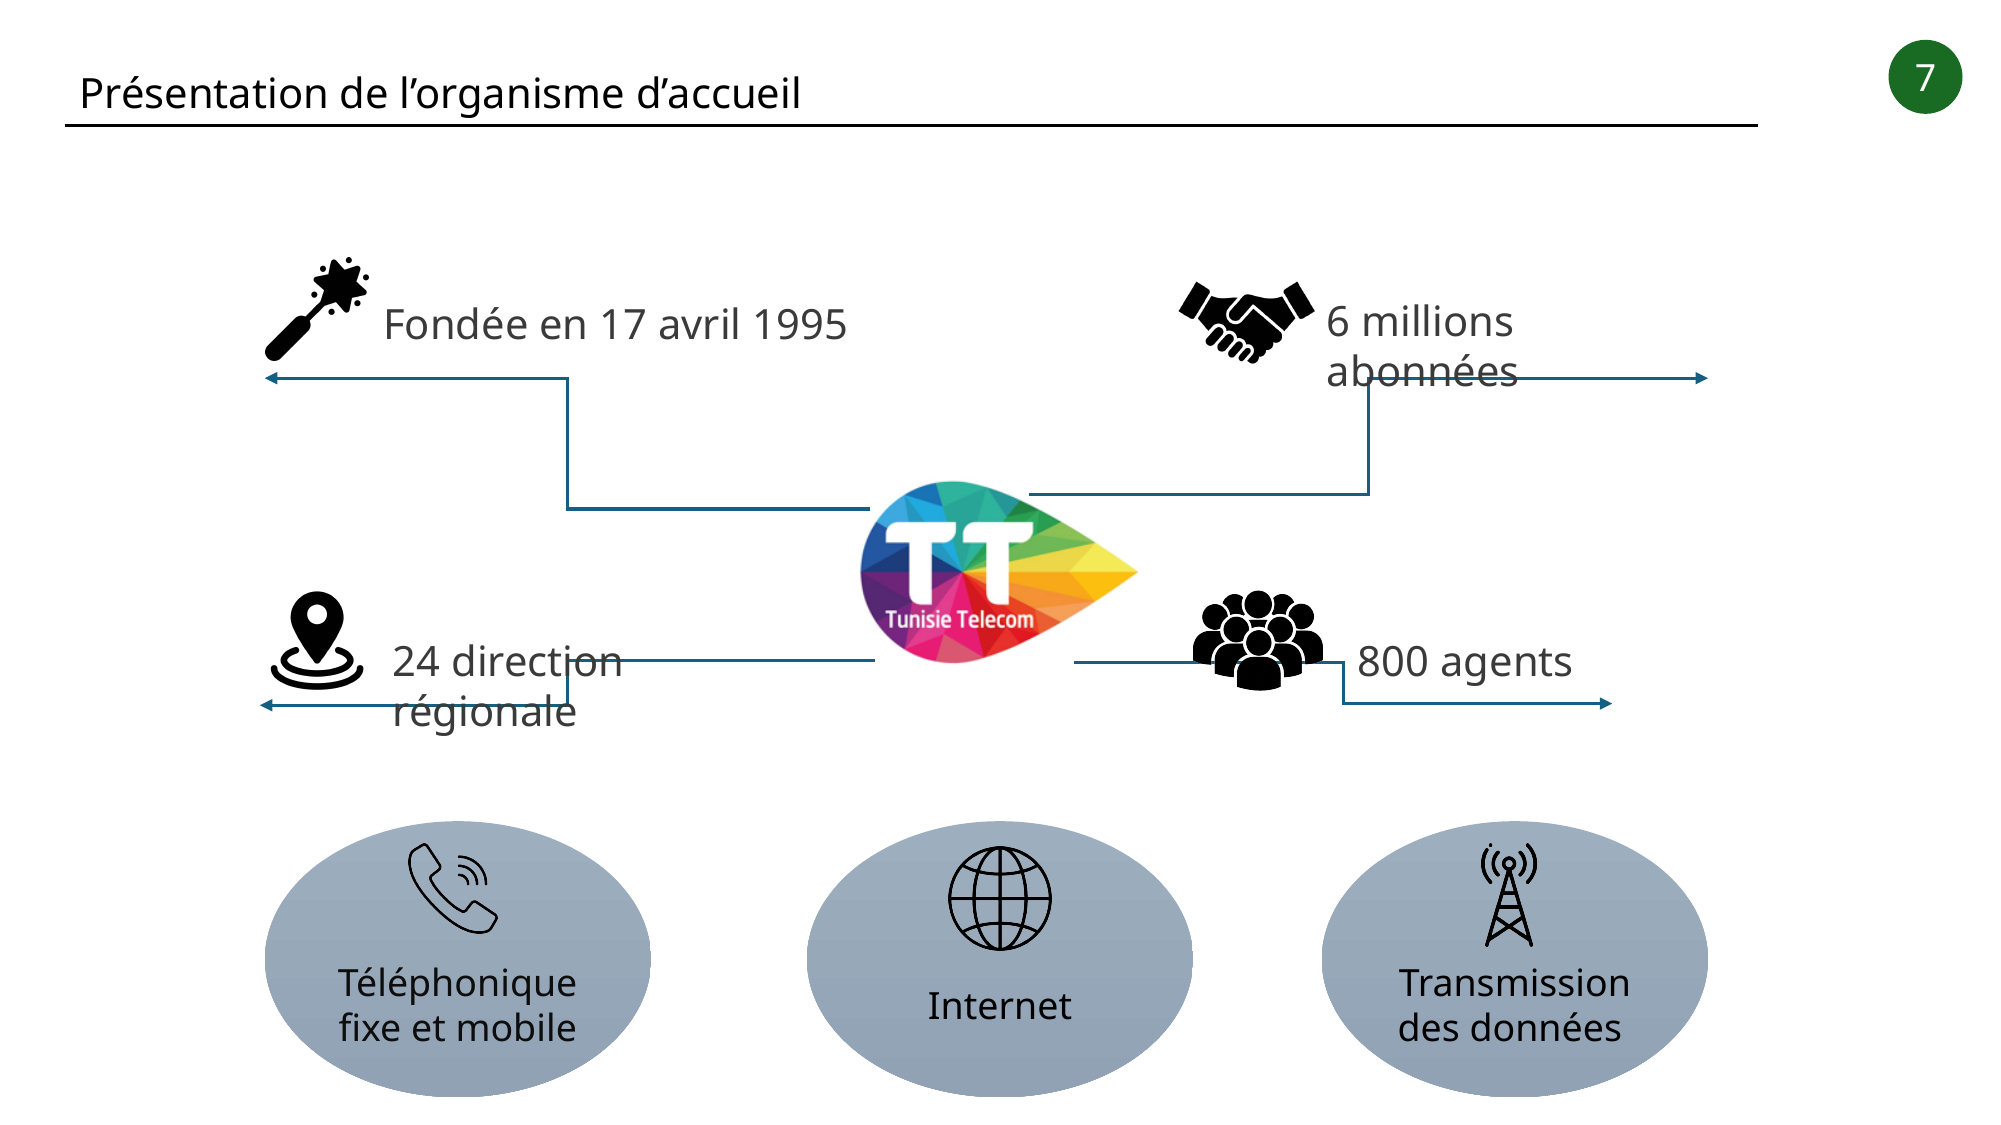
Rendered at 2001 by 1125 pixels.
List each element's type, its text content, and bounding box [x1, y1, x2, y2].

text_box Fondée en 17 avril 1995 [369, 290, 894, 356]
text_box Téléphonique fixe et mobile [263, 820, 653, 1099]
picture [1192, 574, 1324, 706]
text_box 6 millions abonnées [1323, 286, 1707, 377]
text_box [1073, 661, 1192, 705]
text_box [259, 659, 876, 706]
text_box 7 [1886, 38, 1965, 116]
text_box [264, 377, 871, 510]
picture [947, 846, 1053, 952]
text_box 800 agents [1343, 627, 1592, 661]
picture [264, 257, 369, 362]
text_box Internet [805, 820, 1195, 1099]
picture [264, 587, 371, 694]
text_box Présentation de l’organisme d’accueil [64, 59, 1030, 124]
picture [1457, 843, 1562, 948]
picture [407, 843, 499, 934]
text_box Transmission des données [1320, 820, 1710, 1099]
text_box 24 direction régionale [377, 706, 811, 742]
picture [1171, 246, 1323, 398]
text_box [1028, 377, 1709, 496]
picture [838, 448, 1162, 677]
text_box 24 direction régionale [377, 627, 811, 659]
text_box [1324, 661, 1613, 705]
